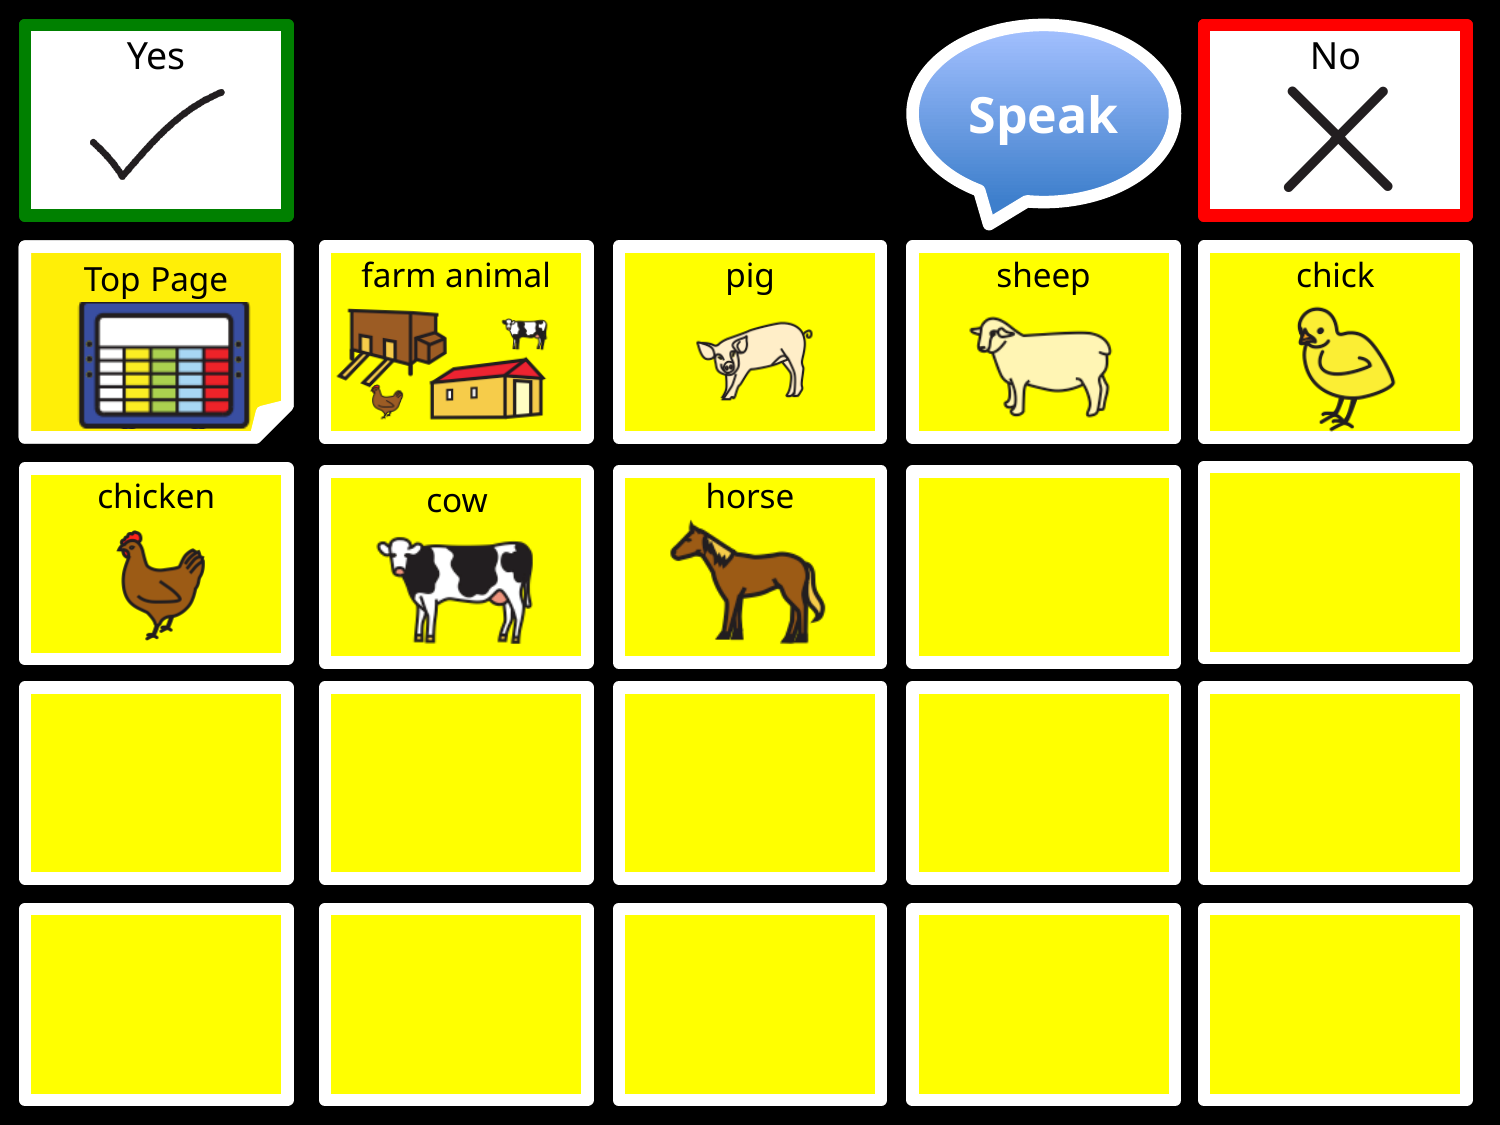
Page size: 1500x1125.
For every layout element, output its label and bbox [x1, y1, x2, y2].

text_box [912, 246, 1176, 438]
text_box [24, 908, 288, 1101]
picture [957, 283, 1125, 451]
picture [1274, 297, 1415, 438]
picture [686, 293, 822, 429]
text_box [1203, 24, 1467, 216]
picture [96, 521, 226, 651]
text_box [24, 687, 288, 879]
text_box [324, 246, 588, 438]
text_box [324, 687, 588, 879]
text_box [24, 245, 289, 439]
text_box [912, 687, 1176, 879]
text_box [1203, 908, 1467, 1101]
picture [362, 495, 549, 682]
text_box [24, 24, 288, 216]
text_box [618, 246, 882, 438]
text_box [324, 471, 589, 663]
picture [1274, 74, 1403, 203]
text_box [1203, 246, 1467, 438]
text_box [1203, 687, 1467, 879]
text_box [912, 908, 1176, 1101]
text_box [1203, 466, 1467, 659]
text_box [912, 471, 1176, 663]
picture [62, 301, 267, 429]
picture [325, 292, 557, 438]
text_box [324, 908, 588, 1101]
text_box [618, 908, 882, 1101]
text_box [618, 468, 882, 663]
text_box [24, 467, 288, 660]
text_box [618, 687, 882, 879]
picture [74, 53, 238, 216]
picture [657, 495, 838, 676]
